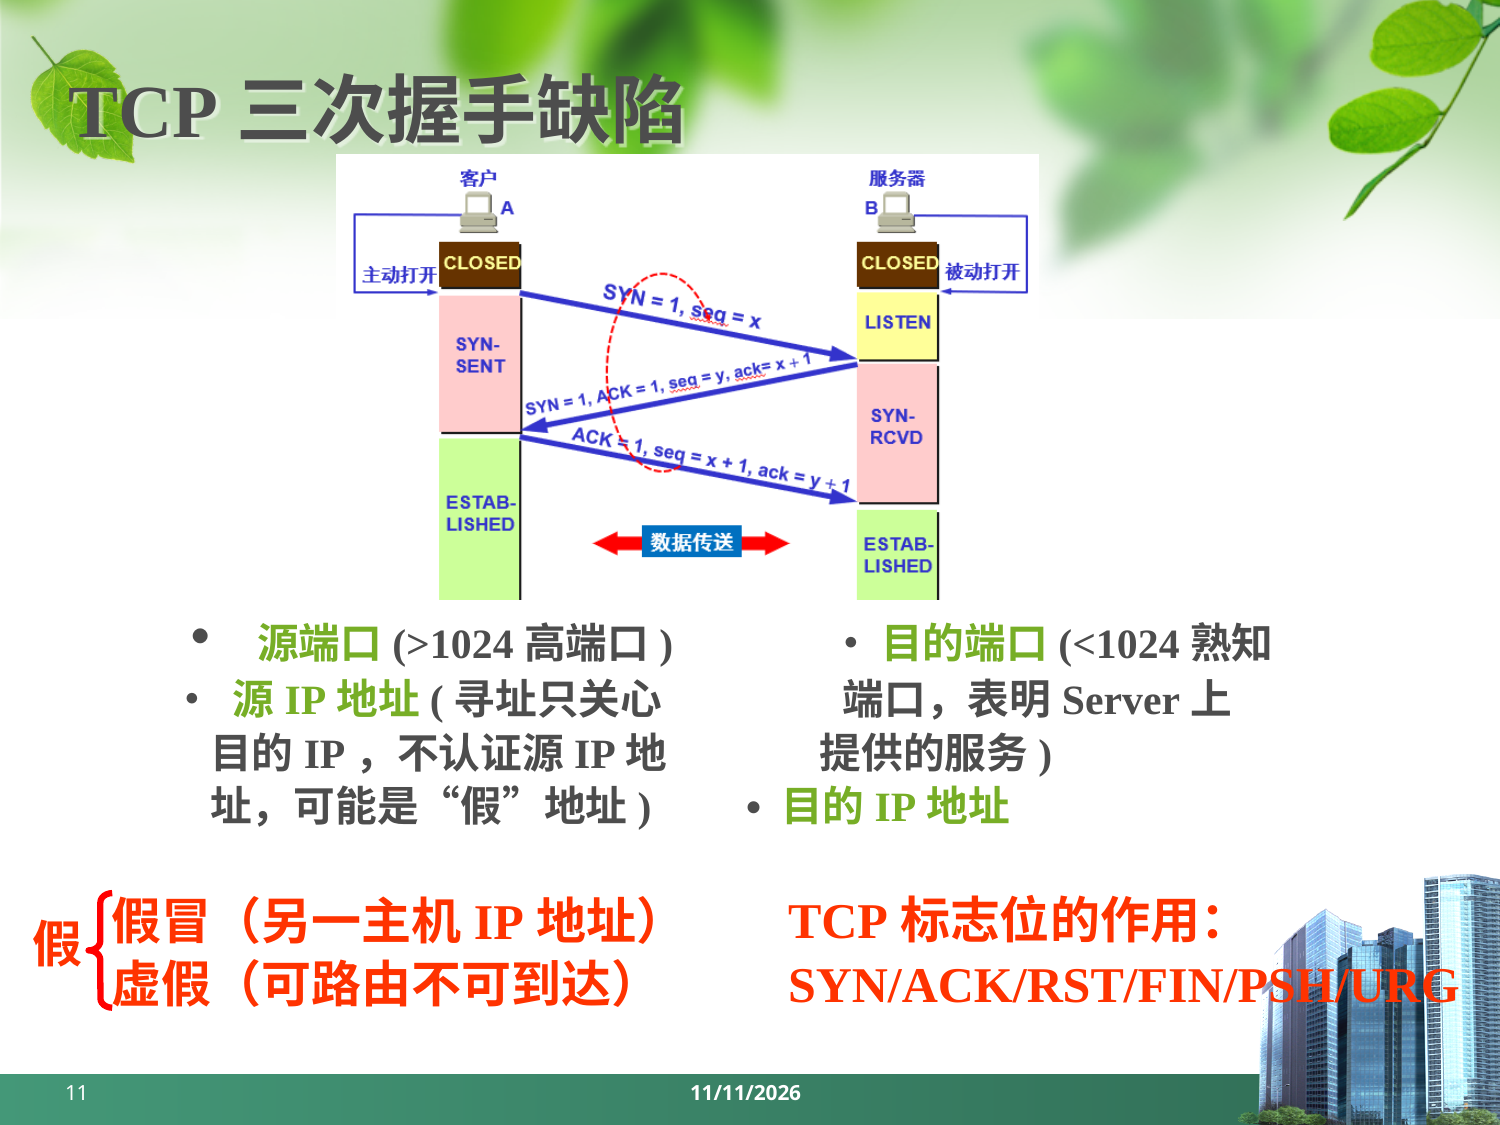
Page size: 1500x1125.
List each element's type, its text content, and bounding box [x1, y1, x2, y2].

picture [0, 0, 1500, 600]
title TCP三次握手缺陷 [53, 42, 1468, 174]
list • 源端口(>1024高端口) • 目的端口(<1024熟知 • 源IP地址(寻址只关心 端口，表明Server上 目的IP，不认证源IP地 提供的服务) 址，可能是“假”地址) • 目的IP地址 [156, 600, 1297, 882]
text_box 假冒（另一主机IP地址） 虚假（可路由不可到达） [17, 882, 727, 1021]
slide_number 11 [50, 1072, 138, 1113]
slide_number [675, 1072, 1025, 1113]
text_box TCP标志位的作用： SYN/ACK/RST/FIN/PSH/URG [773, 881, 1483, 1021]
text_box [88, 893, 113, 1008]
